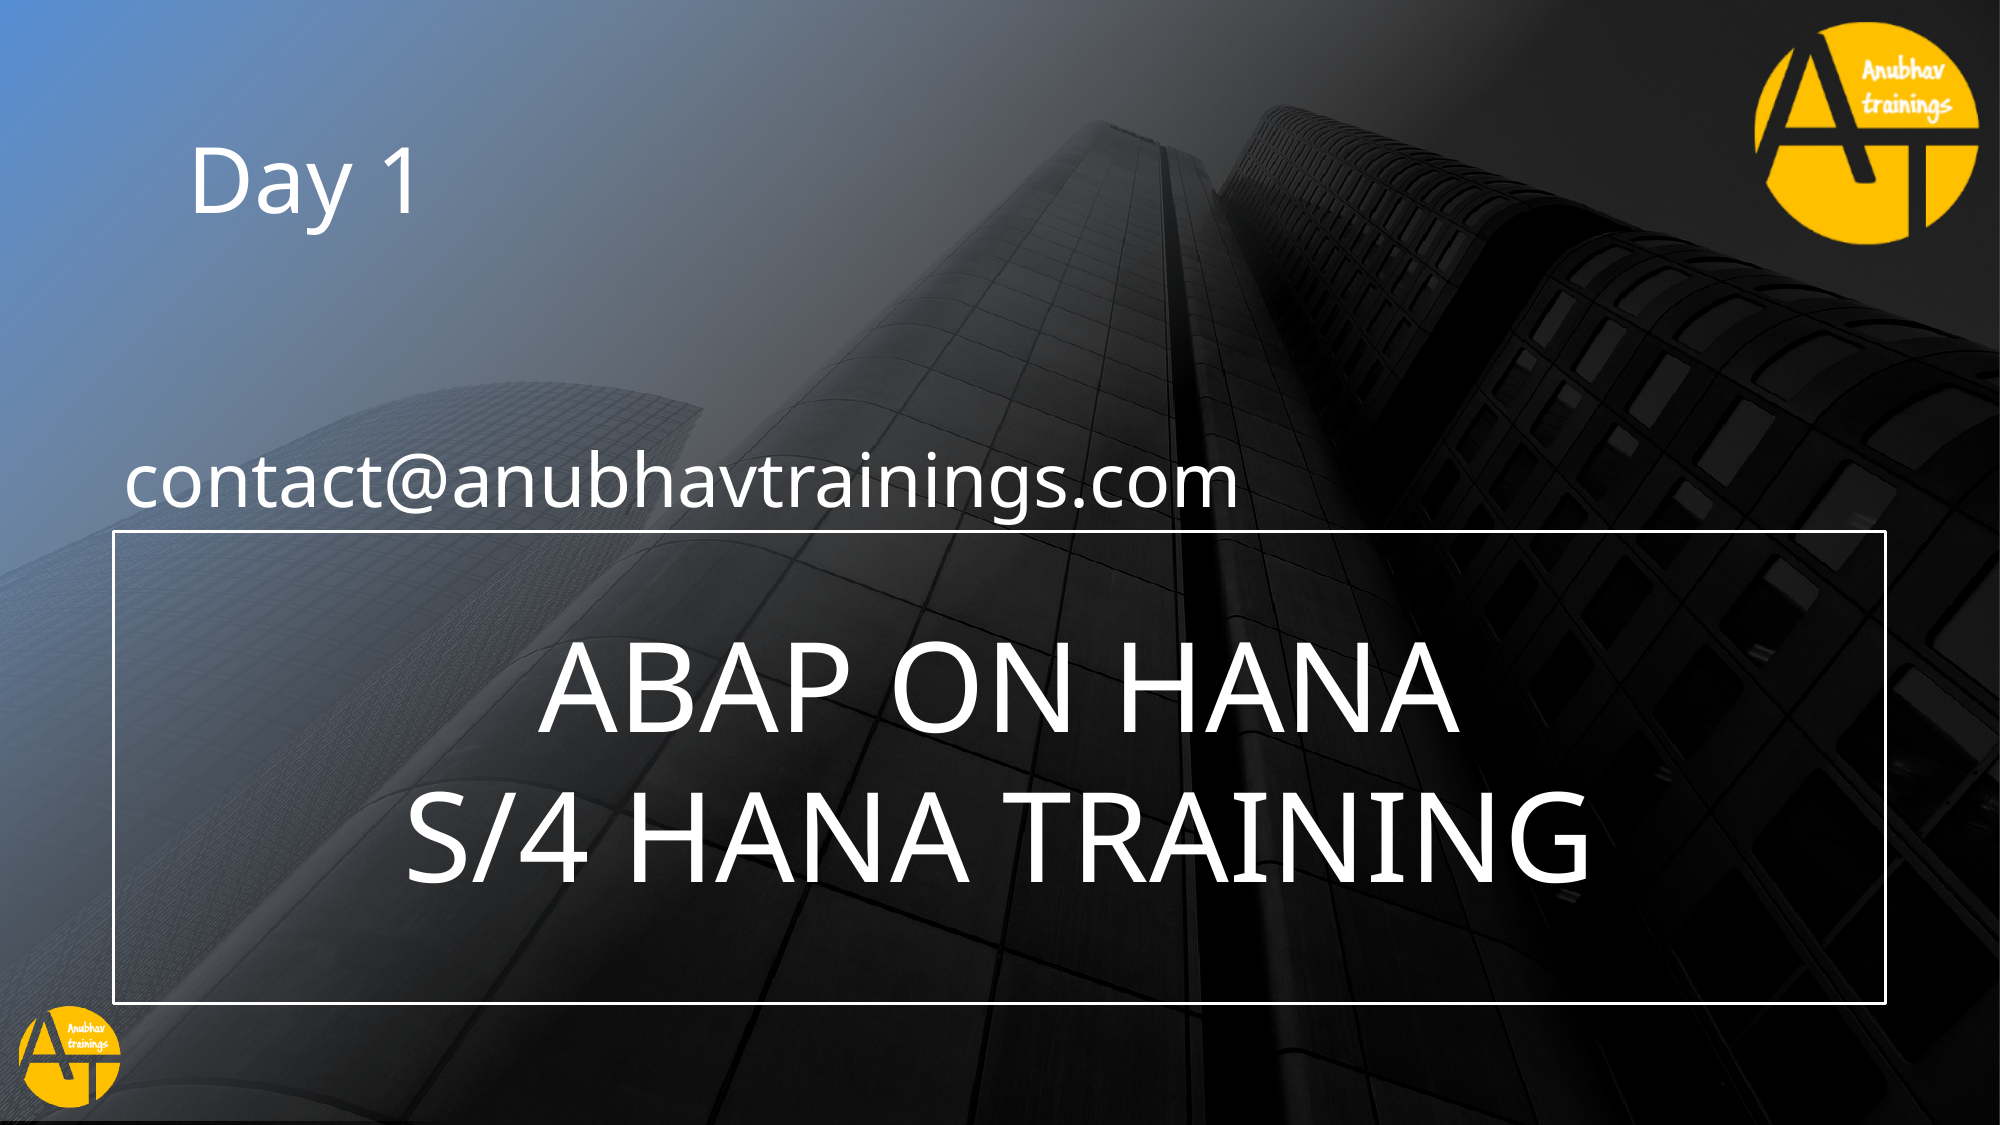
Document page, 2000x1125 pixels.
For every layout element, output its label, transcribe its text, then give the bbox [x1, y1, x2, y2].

picture [7, 999, 126, 1116]
text_box contact@anubhavtrainings.com [109, 425, 1346, 530]
text_box [0, 0, 2000, 1122]
text_box [112, 529, 1888, 1006]
text_box Day 1 [172, 114, 858, 240]
picture [1731, 6, 1993, 265]
